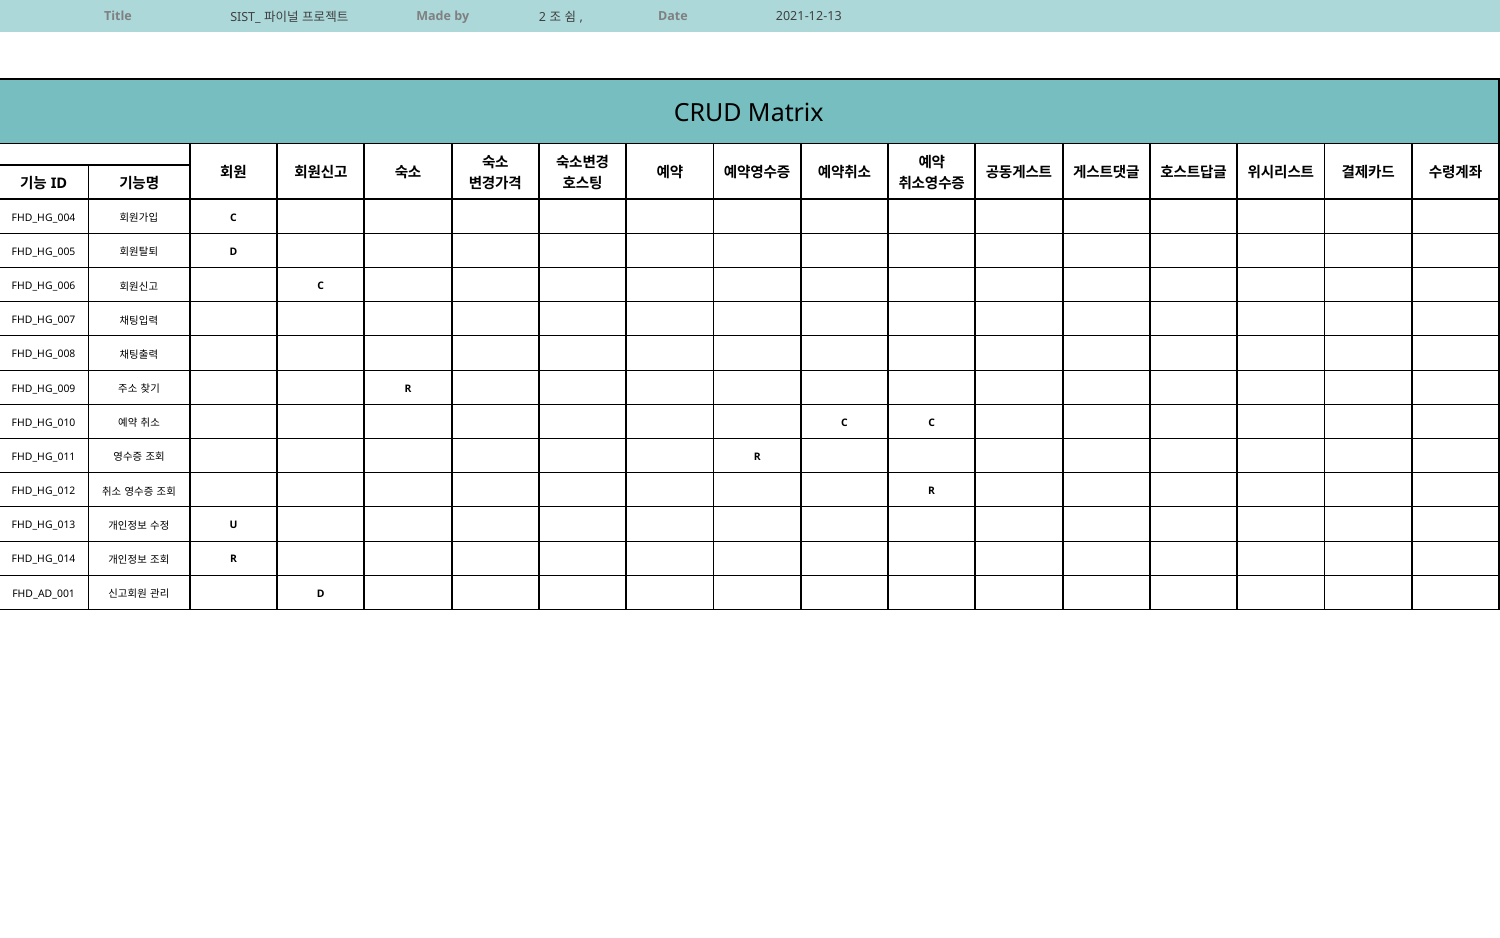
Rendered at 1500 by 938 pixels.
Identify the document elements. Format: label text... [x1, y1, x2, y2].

table_cell [365, 302, 451, 335]
table_cell FHD_HG_005 [0, 234, 88, 267]
table_cell 채팅입력 [89, 302, 189, 335]
table_cell [1238, 405, 1324, 438]
table_cell [453, 405, 538, 438]
table_cell [1325, 336, 1411, 370]
table_cell [627, 473, 713, 506]
table_cell [540, 473, 625, 506]
table_cell FHD_HG_012 [0, 473, 88, 506]
table_cell D [278, 576, 363, 609]
table_cell [889, 200, 974, 233]
table_cell [1151, 405, 1236, 438]
table_cell [191, 302, 276, 335]
table_cell [1151, 439, 1236, 472]
table_cell [540, 576, 625, 609]
table_cell [714, 507, 800, 541]
table_cell [365, 405, 451, 438]
table_cell [976, 473, 1062, 506]
table_cell D [191, 234, 276, 267]
table_cell [1325, 576, 1411, 609]
table_cell C [278, 268, 363, 301]
table_cell FHD_HG_009 [0, 371, 88, 404]
table_cell [714, 371, 800, 404]
table_cell [1413, 439, 1498, 472]
table_cell [976, 336, 1062, 370]
table_cell C [889, 405, 974, 438]
table_cell [453, 268, 538, 301]
table_cell [1413, 302, 1498, 335]
table_cell [714, 234, 800, 267]
table_cell [278, 507, 363, 541]
table_cell [1238, 371, 1324, 404]
table_cell [453, 371, 538, 404]
table_cell [1151, 268, 1236, 301]
table_cell [1238, 200, 1324, 233]
table_cell [1413, 268, 1498, 301]
table_cell [627, 268, 713, 301]
table_cell [802, 302, 887, 335]
table_cell [191, 268, 276, 301]
table_cell [1151, 507, 1236, 541]
table_cell [714, 405, 800, 438]
table_cell FHD_HG_004 [0, 200, 88, 233]
table_cell [802, 234, 887, 267]
table_cell [1064, 439, 1149, 472]
table_cell [453, 200, 538, 233]
table_cell [278, 473, 363, 506]
table_cell [889, 542, 974, 575]
table_cell [1238, 473, 1324, 506]
table_cell [714, 200, 800, 233]
table_cell 취소 영수증 조회 [89, 473, 189, 506]
table_cell 예약 [627, 144, 713, 198]
table_cell [540, 439, 625, 472]
table_cell 예약 취소영수증 [889, 144, 974, 198]
table_cell [627, 542, 713, 575]
table_cell [1325, 302, 1411, 335]
table_cell [802, 576, 887, 609]
table_cell FHD_HG_011 [0, 439, 88, 472]
table_cell [714, 473, 800, 506]
table_cell [1238, 268, 1324, 301]
table_cell [1238, 507, 1324, 541]
table_cell [627, 576, 713, 609]
table_cell R [365, 371, 451, 404]
table_cell [889, 371, 974, 404]
table_cell [1325, 439, 1411, 472]
table_cell [278, 439, 363, 472]
table_cell [1325, 542, 1411, 575]
table_cell [278, 302, 363, 335]
table_cell [976, 371, 1062, 404]
table_cell [889, 302, 974, 335]
table_cell [1064, 507, 1149, 541]
table_cell [714, 268, 800, 301]
table_cell [1413, 200, 1498, 233]
table_cell [1238, 302, 1324, 335]
table_cell [191, 371, 276, 404]
table_cell [278, 542, 363, 575]
table_cell [1151, 234, 1236, 267]
table_cell [1413, 542, 1498, 575]
table_cell 주소 찾기 [89, 371, 189, 404]
table_cell [191, 576, 276, 609]
table_cell 회원탈퇴 [89, 234, 189, 267]
table_cell [889, 576, 974, 609]
table_cell [1238, 336, 1324, 370]
table_cell [1151, 473, 1236, 506]
table_cell 수령계좌 [1413, 144, 1498, 198]
table_cell [365, 336, 451, 370]
table_cell [802, 542, 887, 575]
table_cell [453, 542, 538, 575]
table_cell [976, 576, 1062, 609]
table_cell [1325, 371, 1411, 404]
table_cell [889, 268, 974, 301]
table_cell [191, 439, 276, 472]
table_cell [365, 542, 451, 575]
table_cell [453, 507, 538, 541]
table_cell [1413, 405, 1498, 438]
table_cell [453, 439, 538, 472]
table_cell [802, 507, 887, 541]
table_cell 회원 [191, 144, 276, 198]
table_cell [627, 234, 713, 267]
table_cell 개인정보 조회 [89, 542, 189, 575]
table_header CRUD Matrix [0, 80, 1498, 143]
table_cell 숙소 변경가격 [453, 144, 538, 198]
table_cell [191, 473, 276, 506]
table_cell [365, 268, 451, 301]
table_cell [1325, 200, 1411, 233]
table_cell [1064, 268, 1149, 301]
table_cell [889, 234, 974, 267]
table_cell FHD_HG_007 [0, 302, 88, 335]
table_cell [0, 144, 189, 164]
table_cell [1064, 576, 1149, 609]
table_cell [365, 576, 451, 609]
table_cell 기능명 [89, 166, 189, 198]
table_cell [1064, 302, 1149, 335]
table_cell [976, 234, 1062, 267]
table_cell [453, 336, 538, 370]
table_cell [1325, 473, 1411, 506]
table_cell [278, 371, 363, 404]
table_cell [802, 439, 887, 472]
table_cell [278, 405, 363, 438]
table_cell [1064, 371, 1149, 404]
table_cell 회원가입 [89, 200, 189, 233]
table_cell [1064, 542, 1149, 575]
table_cell [714, 576, 800, 609]
table_cell [1151, 542, 1236, 575]
table_cell 게스트댓글 [1064, 144, 1149, 198]
table_cell [976, 405, 1062, 438]
table_cell [540, 234, 625, 267]
table_cell FHD_HG_010 [0, 405, 88, 438]
table_cell [278, 200, 363, 233]
table_cell [1238, 576, 1324, 609]
table_cell [1064, 336, 1149, 370]
table_cell [191, 405, 276, 438]
table_cell 예약취소 [802, 144, 887, 198]
table_cell [453, 576, 538, 609]
table_cell 영수증 조회 [89, 439, 189, 472]
table_cell R [714, 439, 800, 472]
table_cell [365, 507, 451, 541]
table_cell [540, 200, 625, 233]
table_cell [540, 302, 625, 335]
table_cell [1064, 473, 1149, 506]
table_cell [1151, 302, 1236, 335]
table_cell [627, 405, 713, 438]
table_cell FHD_AD_001 [0, 576, 88, 609]
table_cell [802, 371, 887, 404]
table_cell 개인정보 수정 [89, 507, 189, 541]
table_cell [627, 302, 713, 335]
table_cell [976, 507, 1062, 541]
table_cell [627, 336, 713, 370]
table_cell [1151, 200, 1236, 233]
table_cell [365, 234, 451, 267]
table_cell [627, 371, 713, 404]
table_cell [453, 302, 538, 335]
table_cell [540, 542, 625, 575]
table_cell [976, 302, 1062, 335]
table_cell 신고회원 관리 [89, 576, 189, 609]
table_cell [1325, 507, 1411, 541]
table_cell 숙소변경 호스팅 [540, 144, 625, 198]
table_cell [540, 405, 625, 438]
table_cell C [802, 405, 887, 438]
table_cell R [191, 542, 276, 575]
table_cell 기능ID [0, 166, 88, 198]
table_cell [1064, 405, 1149, 438]
table_cell [1151, 576, 1236, 609]
table_cell [1238, 542, 1324, 575]
table_cell 예약 취소 [89, 405, 189, 438]
table_cell [1325, 234, 1411, 267]
table_cell 예약영수증 [714, 144, 800, 198]
table_cell [714, 542, 800, 575]
table_cell 회원신고 [89, 268, 189, 301]
table_cell [1413, 371, 1498, 404]
table_cell [278, 234, 363, 267]
table_cell [976, 200, 1062, 233]
table_cell [802, 336, 887, 370]
table_cell FHD_HG_013 [0, 507, 88, 541]
table_cell 숙소 [365, 144, 451, 198]
table_cell [802, 200, 887, 233]
table_cell [1064, 234, 1149, 267]
table_cell [1413, 507, 1498, 541]
table_cell [1238, 439, 1324, 472]
table_cell [1064, 200, 1149, 233]
table_cell [802, 268, 887, 301]
table_cell 회원신고 [278, 144, 363, 198]
table_cell FHD_HG_014 [0, 542, 88, 575]
table_cell [540, 336, 625, 370]
table_cell [540, 507, 625, 541]
table_cell [540, 268, 625, 301]
table_cell [365, 473, 451, 506]
table_cell [889, 507, 974, 541]
table_cell 채팅출력 [89, 336, 189, 370]
table_cell 위시리스트 [1238, 144, 1324, 198]
table_cell FHD_HG_006 [0, 268, 88, 301]
table_cell [453, 234, 538, 267]
table_cell [1325, 405, 1411, 438]
table_cell [976, 439, 1062, 472]
table_cell U [191, 507, 276, 541]
table_cell [365, 200, 451, 233]
table_cell [802, 473, 887, 506]
table_cell [627, 507, 713, 541]
table_cell [1238, 234, 1324, 267]
table_cell [453, 473, 538, 506]
table_cell [627, 200, 713, 233]
table_cell [1413, 576, 1498, 609]
table_cell [1413, 473, 1498, 506]
table_cell [627, 439, 713, 472]
table_cell FHD_HG_008 [0, 336, 88, 370]
table_cell R [889, 473, 974, 506]
table_cell [976, 268, 1062, 301]
table_cell [976, 542, 1062, 575]
table_cell [365, 439, 451, 472]
table_cell [191, 336, 276, 370]
table_cell [1325, 268, 1411, 301]
table_cell 호스트답글 [1151, 144, 1236, 198]
table_cell [540, 371, 625, 404]
table_cell [1413, 234, 1498, 267]
table_cell [889, 439, 974, 472]
table_cell [1151, 371, 1236, 404]
table_cell [714, 336, 800, 370]
table_cell 공동게스트 [976, 144, 1062, 198]
table_cell C [191, 200, 276, 233]
table_cell [278, 336, 363, 370]
table_cell [1413, 336, 1498, 370]
table_cell [714, 302, 800, 335]
table_cell [1151, 336, 1236, 370]
table_cell 결제카드 [1325, 144, 1411, 198]
table_cell [889, 336, 974, 370]
